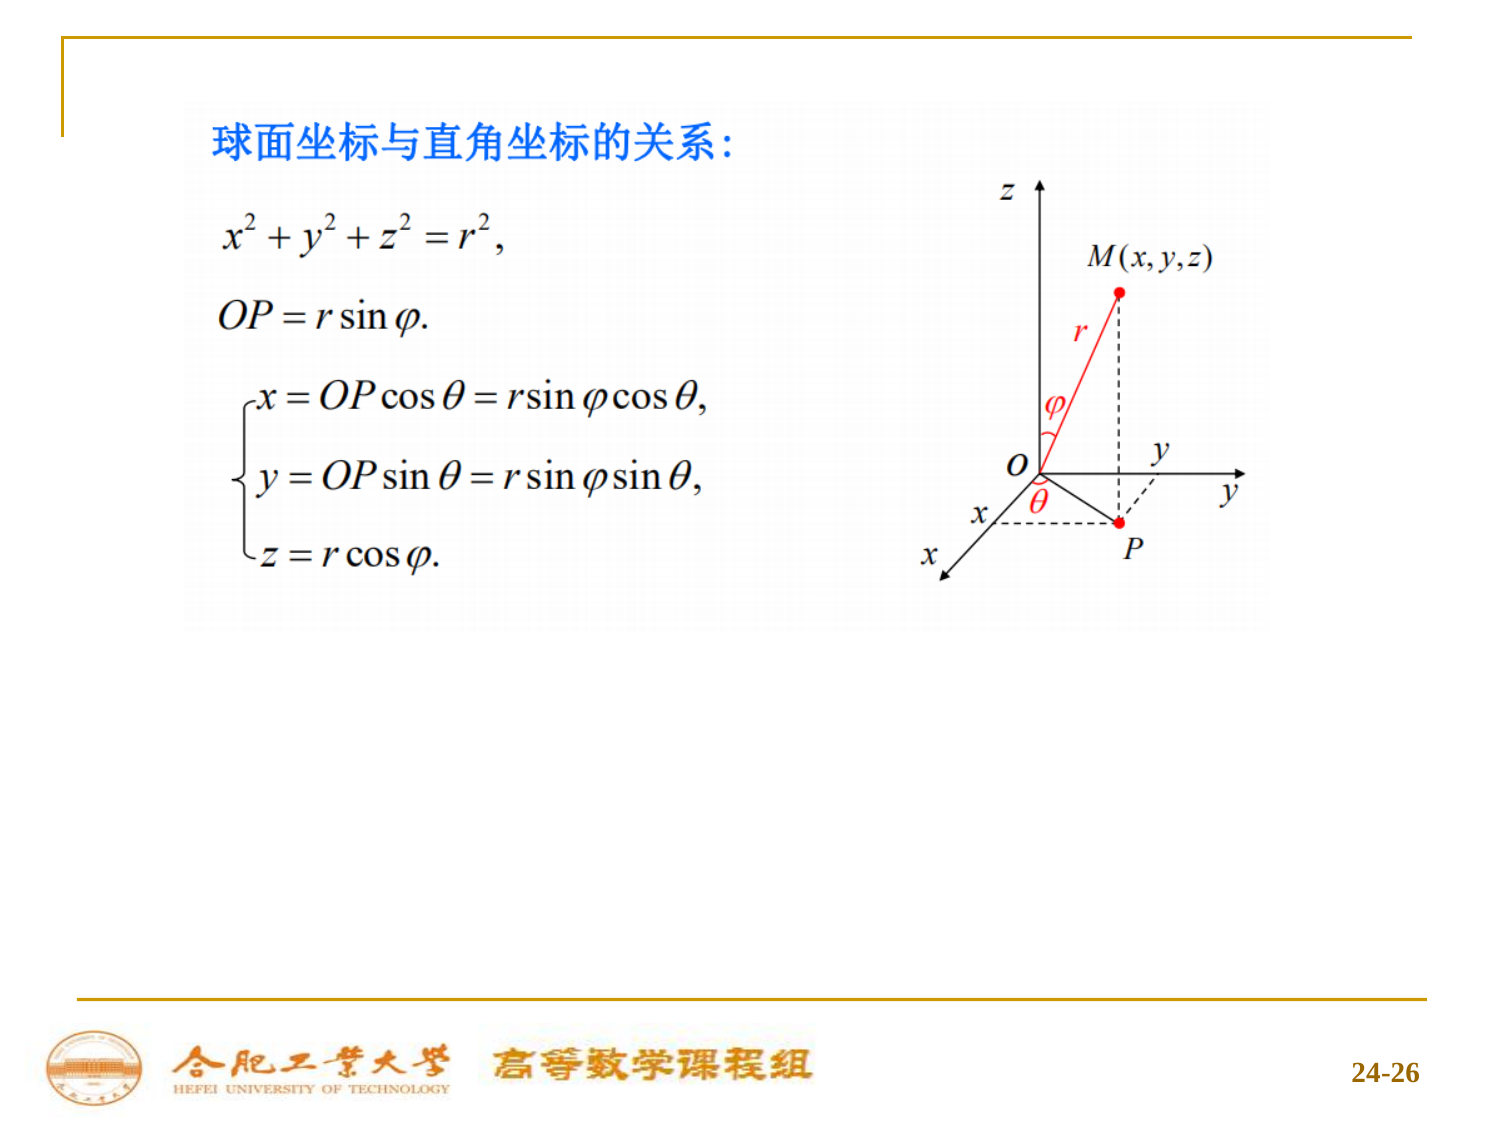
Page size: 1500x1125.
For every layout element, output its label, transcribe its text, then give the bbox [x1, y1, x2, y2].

slide_number 24-26 [1084, 1020, 1436, 1097]
picture [25, 1023, 457, 1118]
picture [182, 101, 1270, 634]
picture [478, 1023, 821, 1096]
